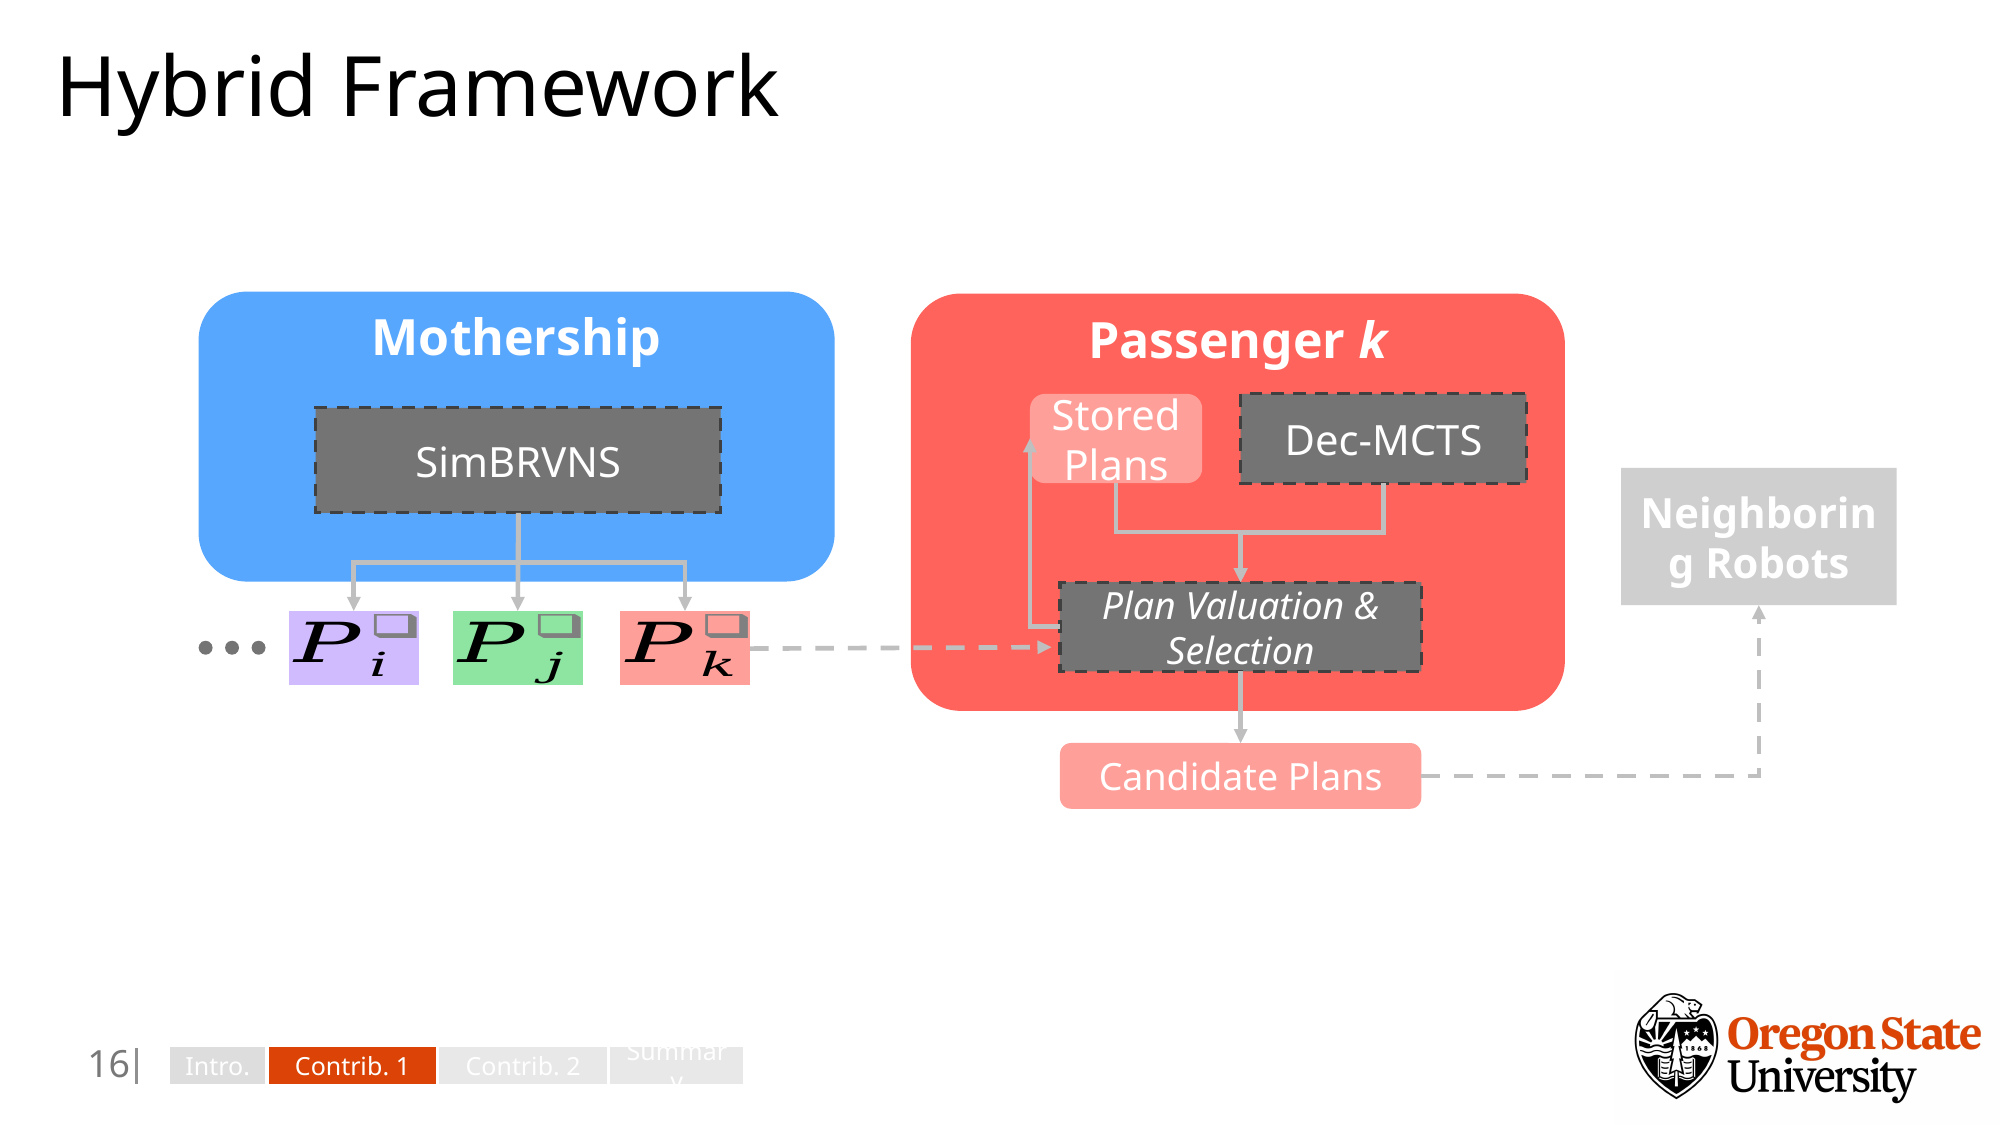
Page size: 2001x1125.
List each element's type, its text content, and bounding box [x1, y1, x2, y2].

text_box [910, 293, 1898, 810]
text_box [135, 1044, 746, 1086]
text_box Hybrid Framework [40, 25, 1747, 141]
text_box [836, 393, 1242, 650]
picture [1614, 970, 2000, 1125]
slide_number 15 [72, 1035, 523, 1096]
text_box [198, 291, 836, 686]
